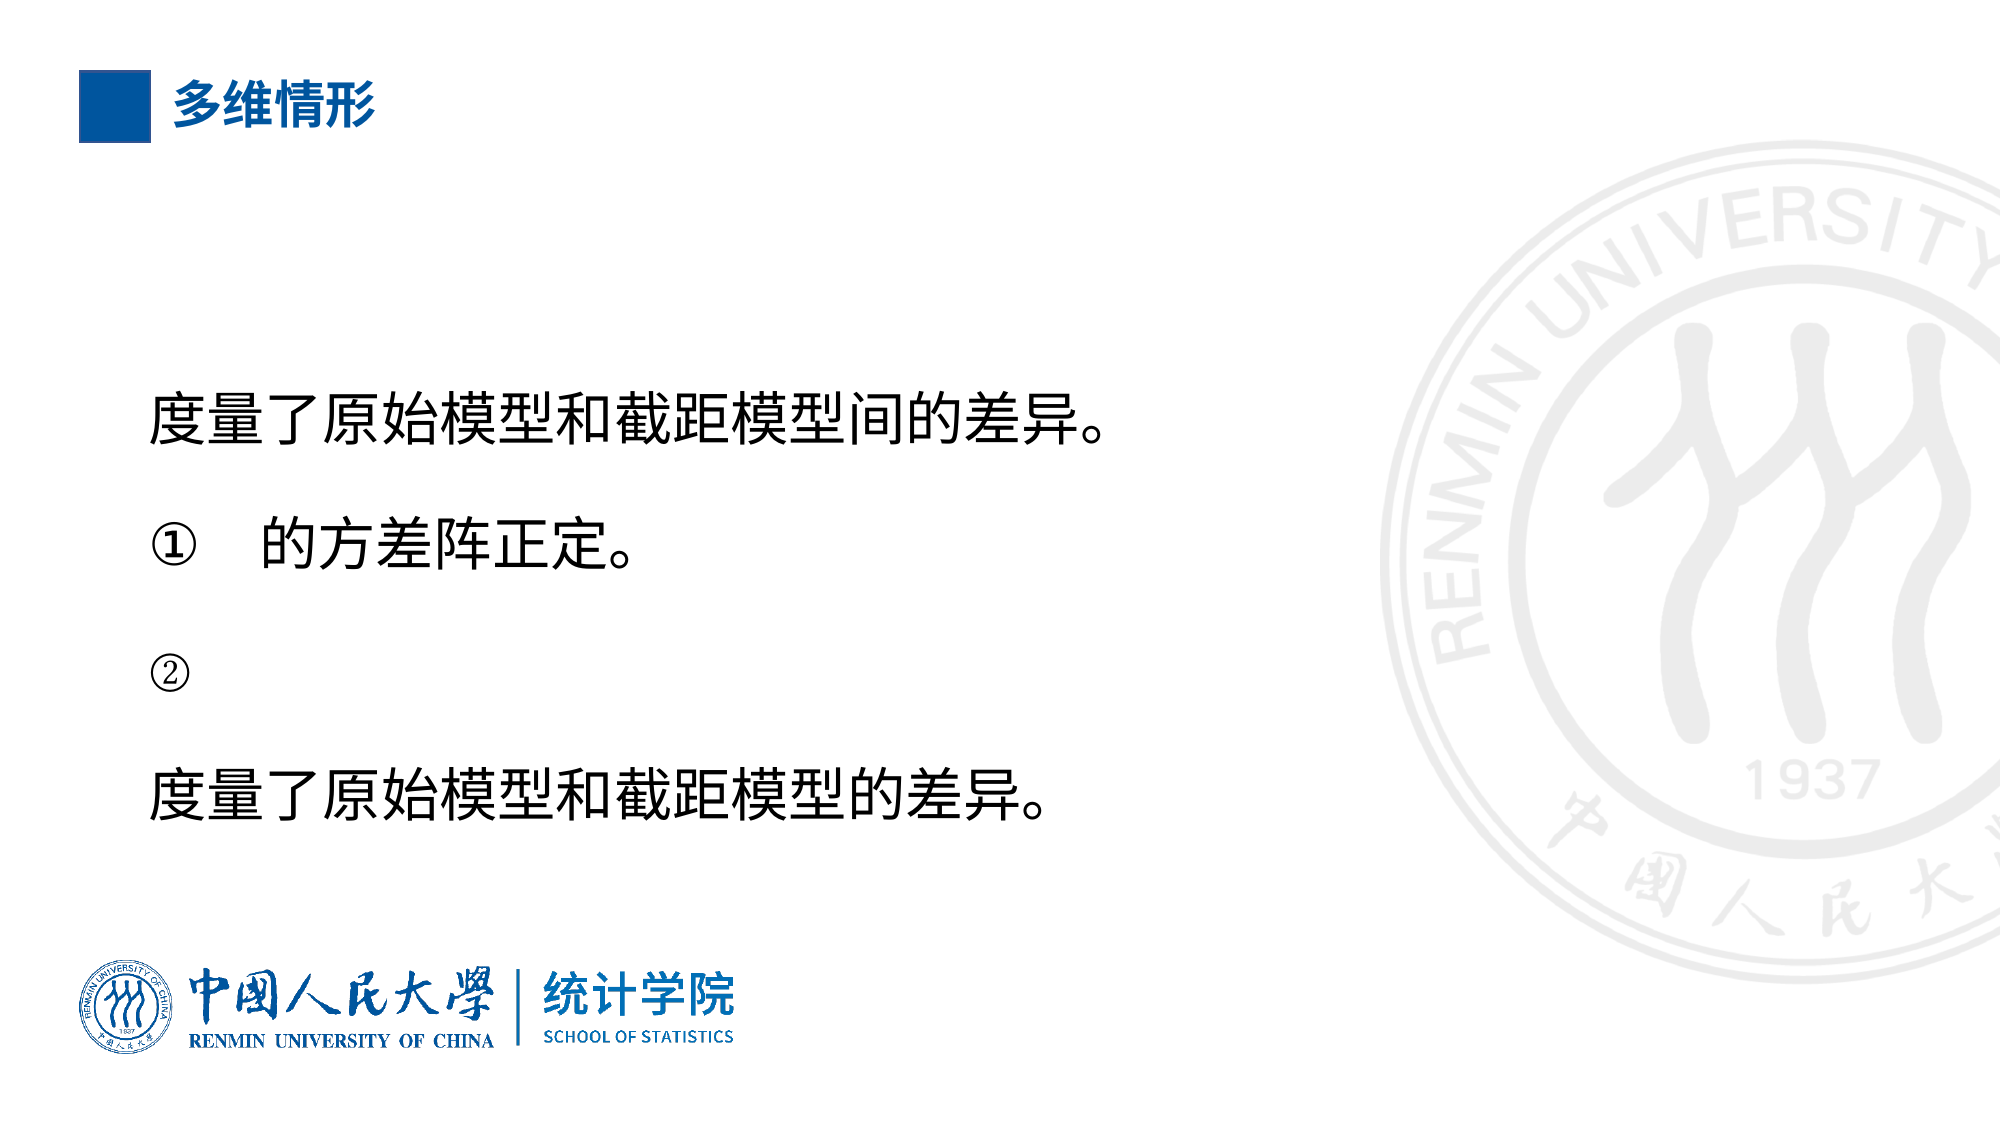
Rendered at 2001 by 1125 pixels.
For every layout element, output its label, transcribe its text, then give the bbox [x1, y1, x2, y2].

title 多维情形 [156, 71, 1005, 143]
picture [79, 958, 736, 1054]
